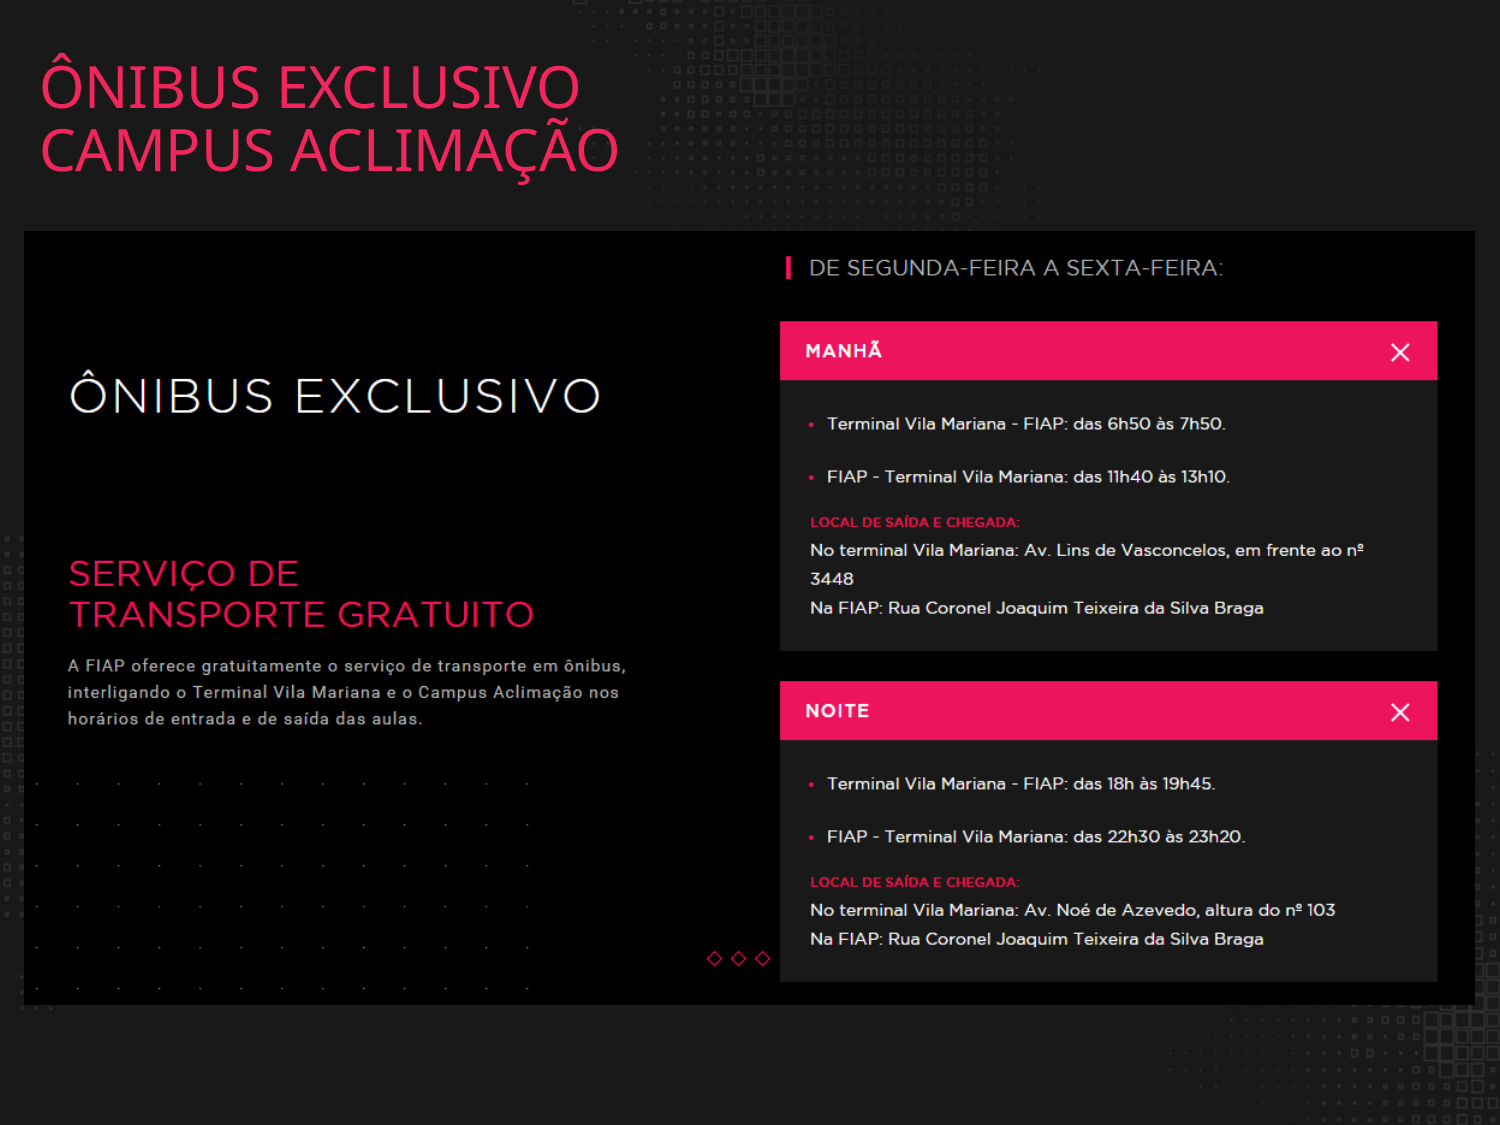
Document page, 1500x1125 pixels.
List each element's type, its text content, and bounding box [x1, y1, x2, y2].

text_box ÔNIBUS EXCLUSIVO CAMPUS ACLIMAÇÃO [24, 51, 1241, 192]
picture [0, 0, 1500, 1125]
